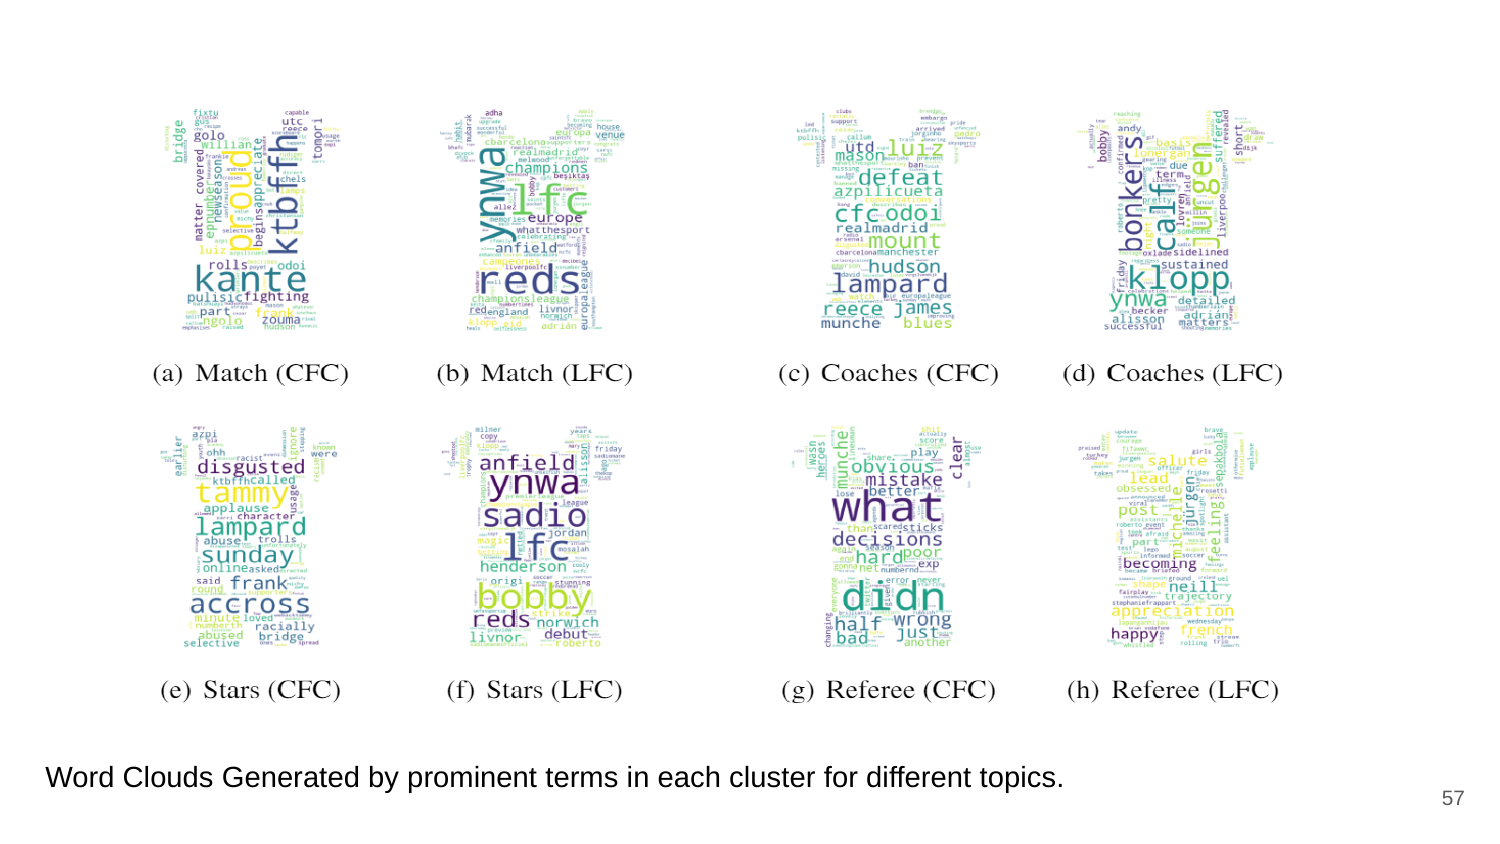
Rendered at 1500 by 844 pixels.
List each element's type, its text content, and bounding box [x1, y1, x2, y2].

picture [145, 98, 1294, 713]
slide_number 57 [1409, 764, 1480, 830]
text_box Word Clouds Generated by prominent terms in each cluster for different topics. [30, 743, 1409, 844]
